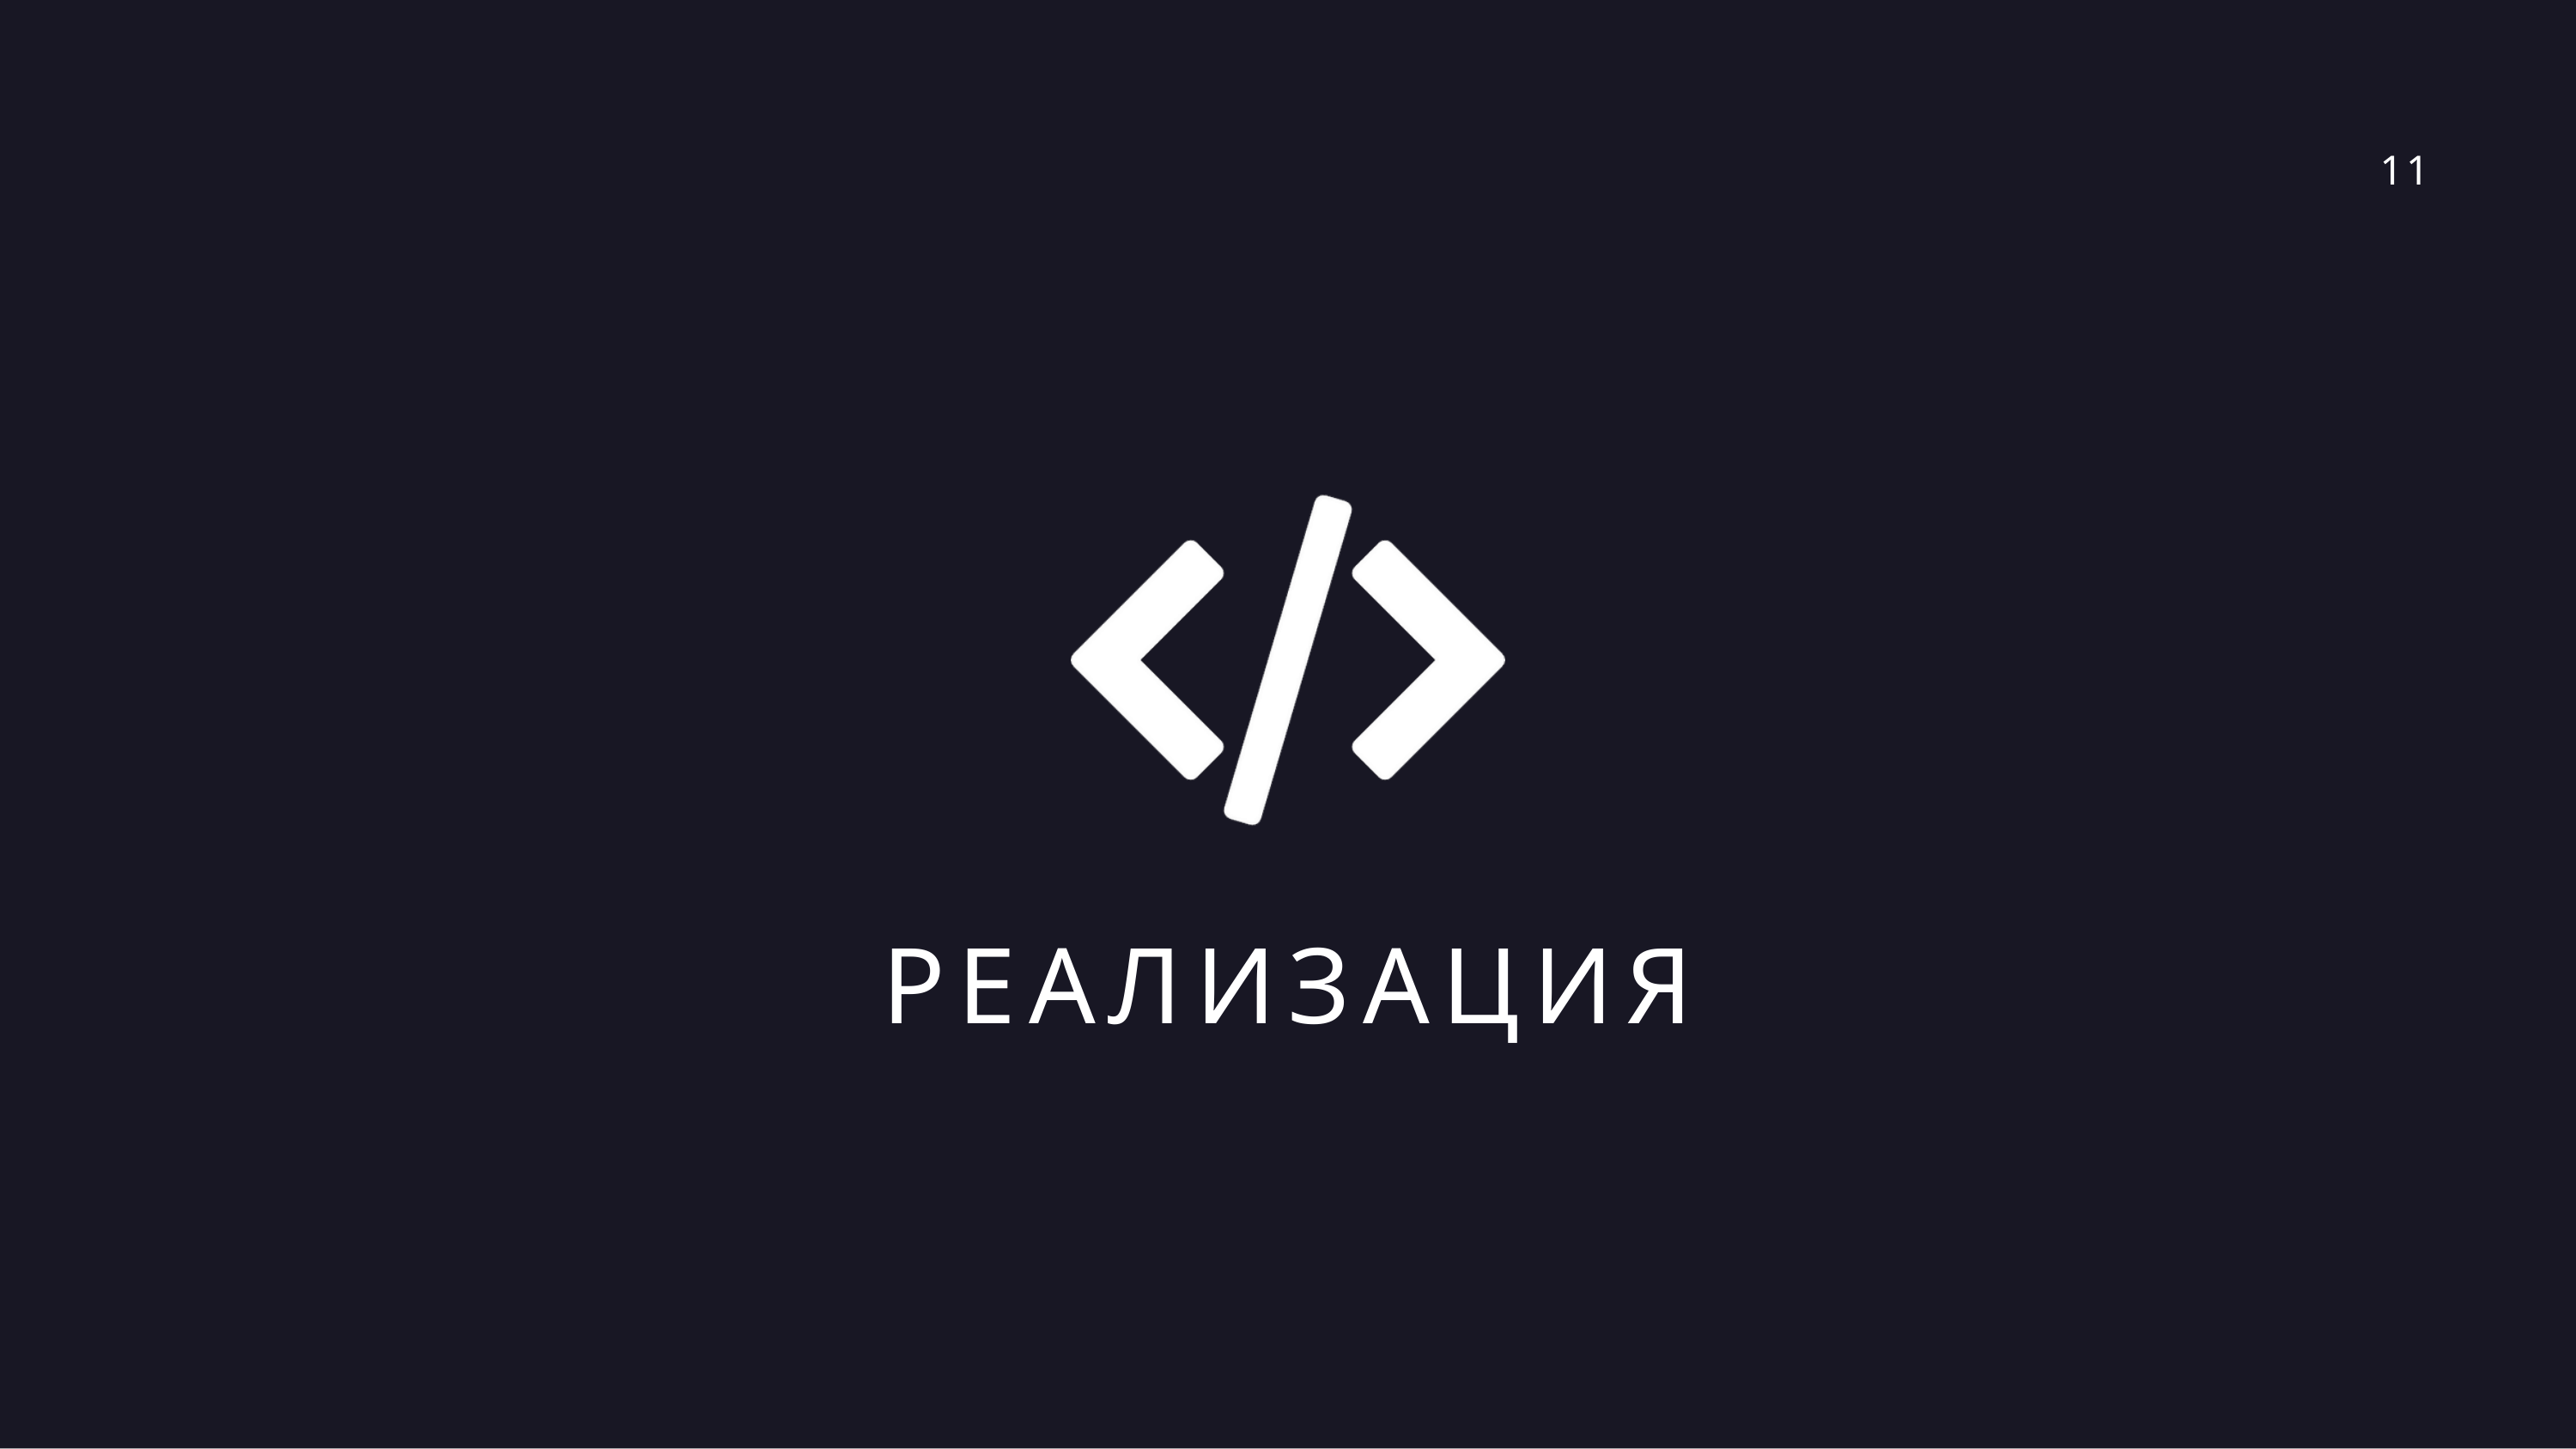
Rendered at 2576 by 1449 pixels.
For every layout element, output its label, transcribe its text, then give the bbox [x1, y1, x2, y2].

picture [1071, 443, 1505, 877]
title РЕАЛИЗАЦИЯ [880, 918, 1704, 1161]
text_box 11 [2378, 142, 2433, 193]
